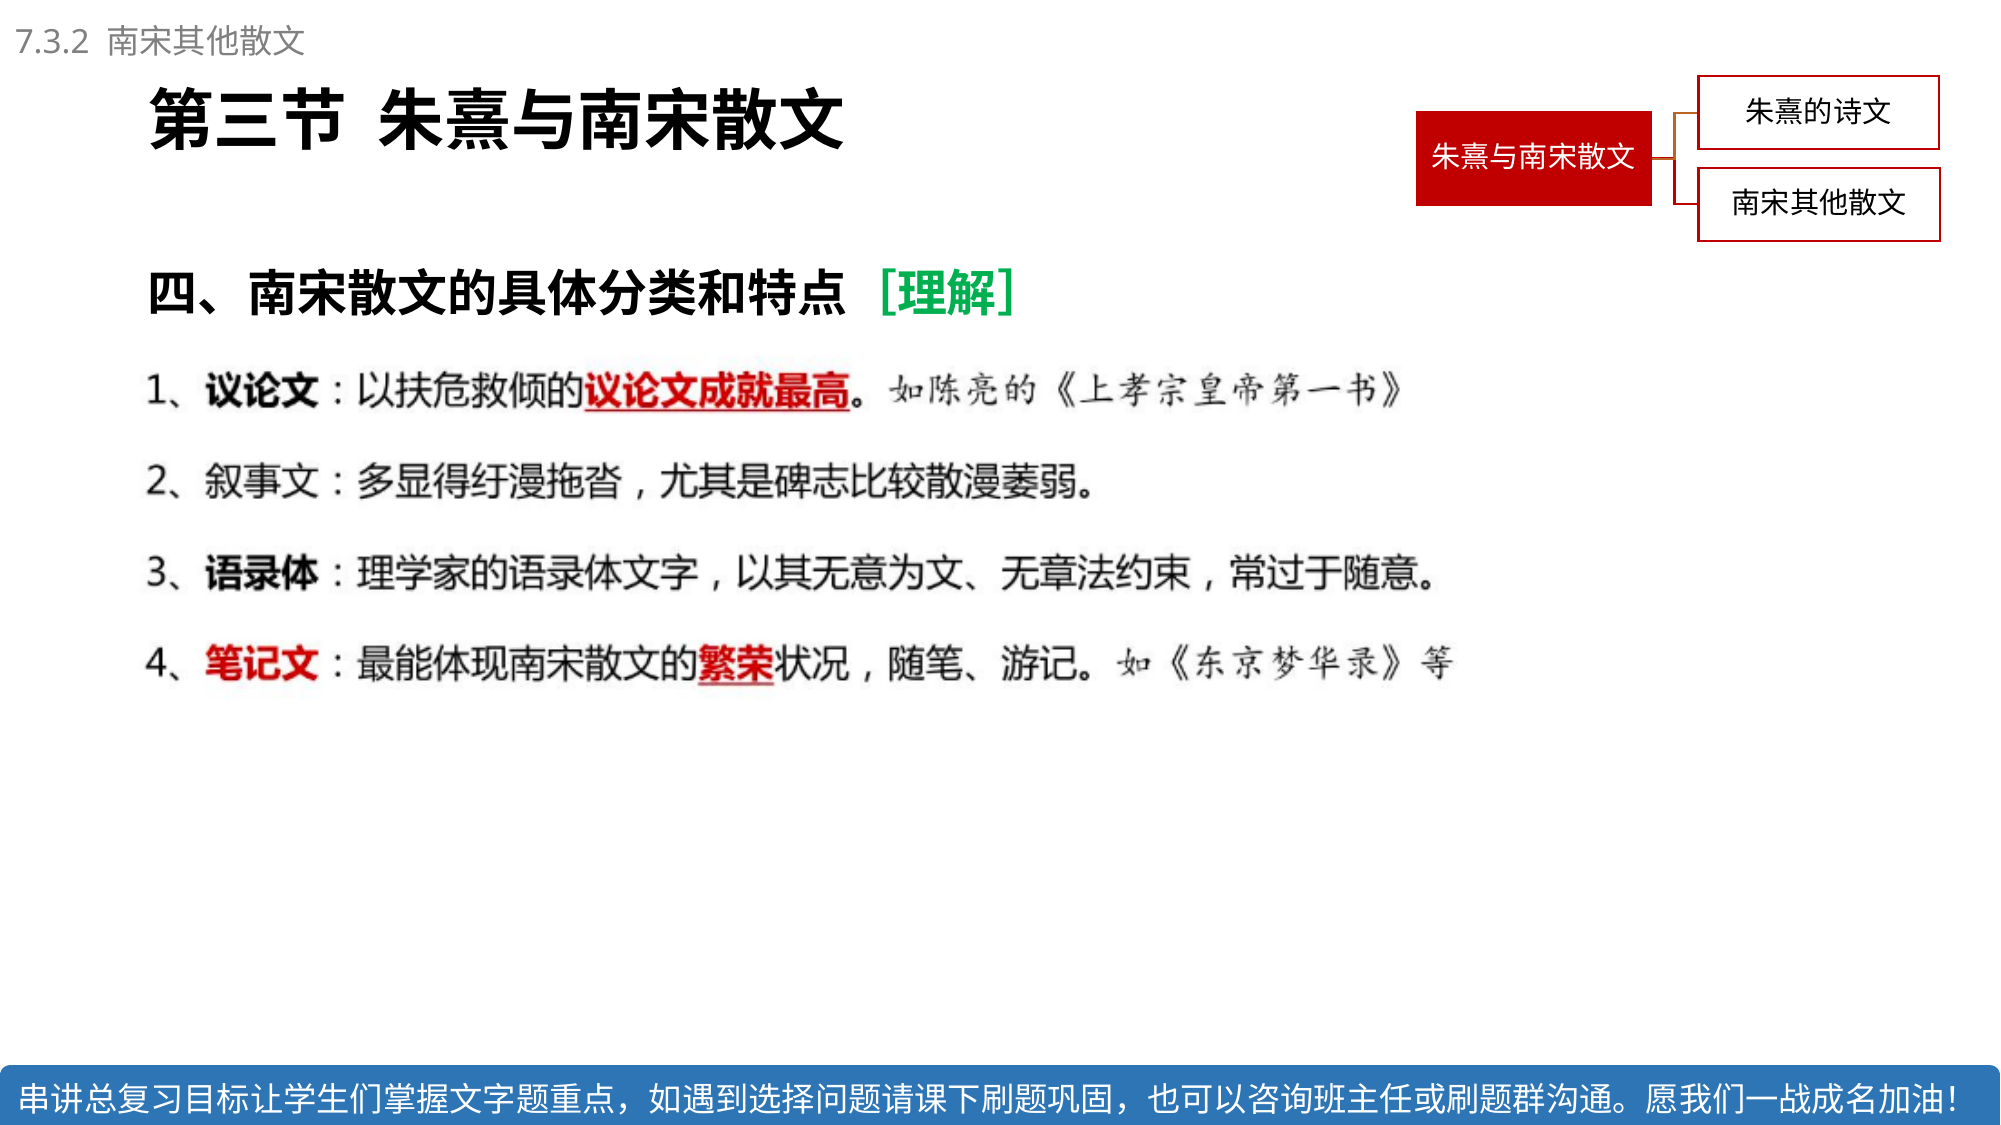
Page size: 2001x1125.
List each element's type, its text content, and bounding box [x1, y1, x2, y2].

text_box 四、南宋散文的具体分类和特点［理解］ [132, 194, 1413, 329]
picture [132, 339, 1516, 748]
text_box 7.3.2 南宋其他散文 [0, 13, 707, 68]
text_box 第三节 朱熹与南宋散文 [132, 70, 1041, 166]
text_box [1413, 0, 1944, 352]
